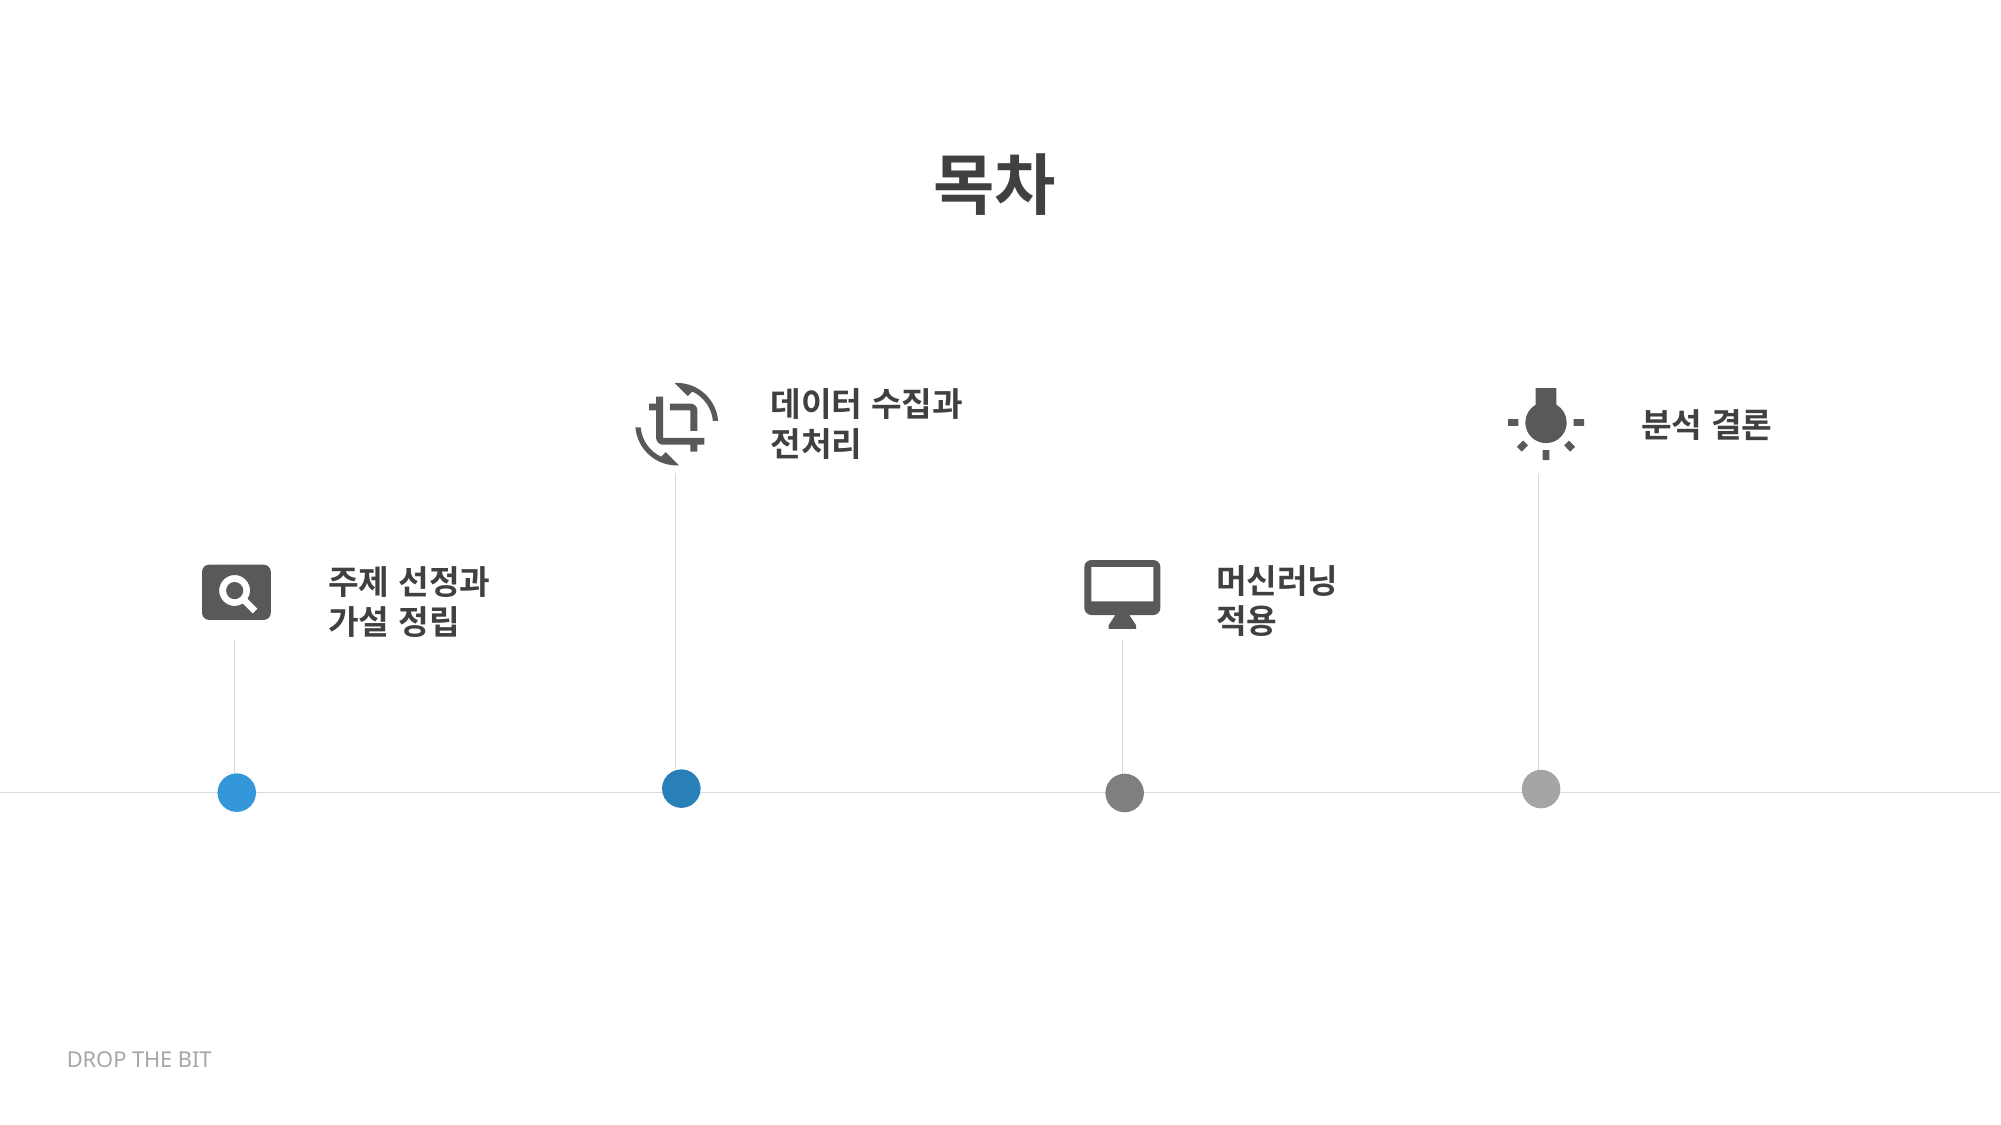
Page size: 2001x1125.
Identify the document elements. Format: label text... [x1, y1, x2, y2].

text_box [1104, 774, 1145, 792]
text_box [1104, 793, 1145, 814]
text_box [660, 774, 702, 792]
text_box [661, 793, 702, 809]
text_box [216, 772, 258, 792]
text_box [1520, 768, 1562, 792]
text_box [202, 376, 1957, 651]
text_box DROP THE BIT [52, 1038, 291, 1080]
text_box [1521, 793, 1561, 810]
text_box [234, 651, 1539, 774]
text_box [216, 793, 258, 813]
text_box 목차 [738, 135, 1252, 231]
